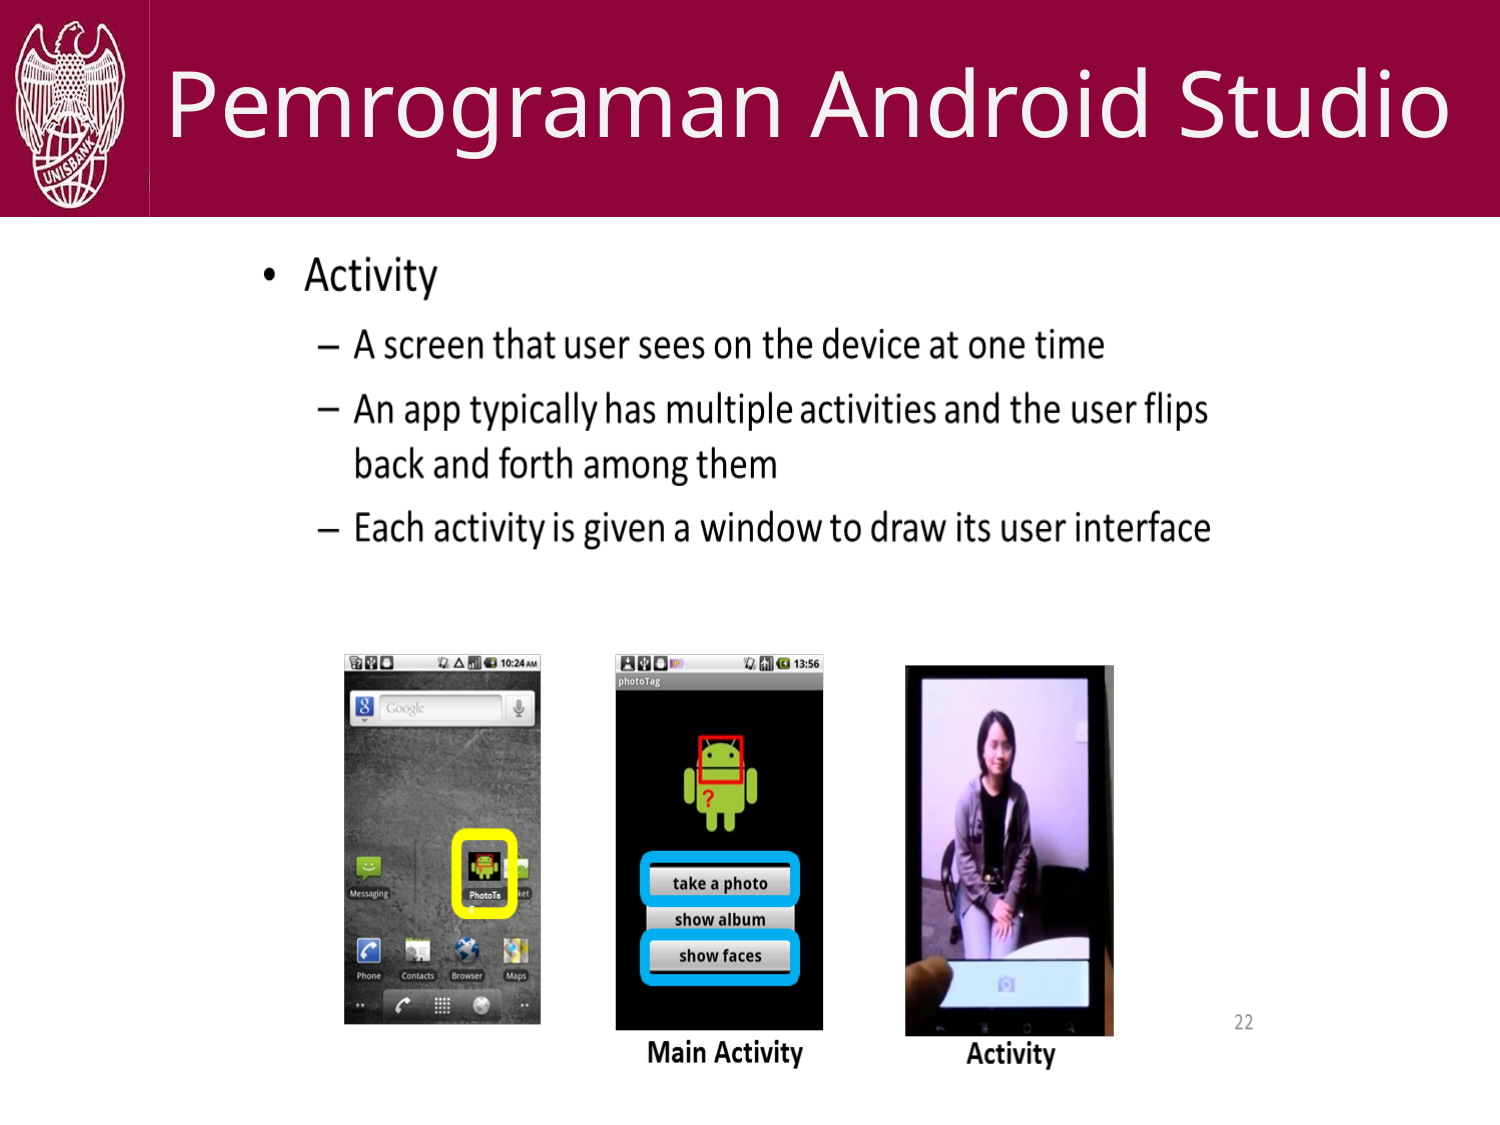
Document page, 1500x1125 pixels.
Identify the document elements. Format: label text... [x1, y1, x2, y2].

title Pemrograman Android Studio [149, 0, 1500, 217]
picture [0, 0, 149, 217]
picture [234, 224, 1266, 1096]
